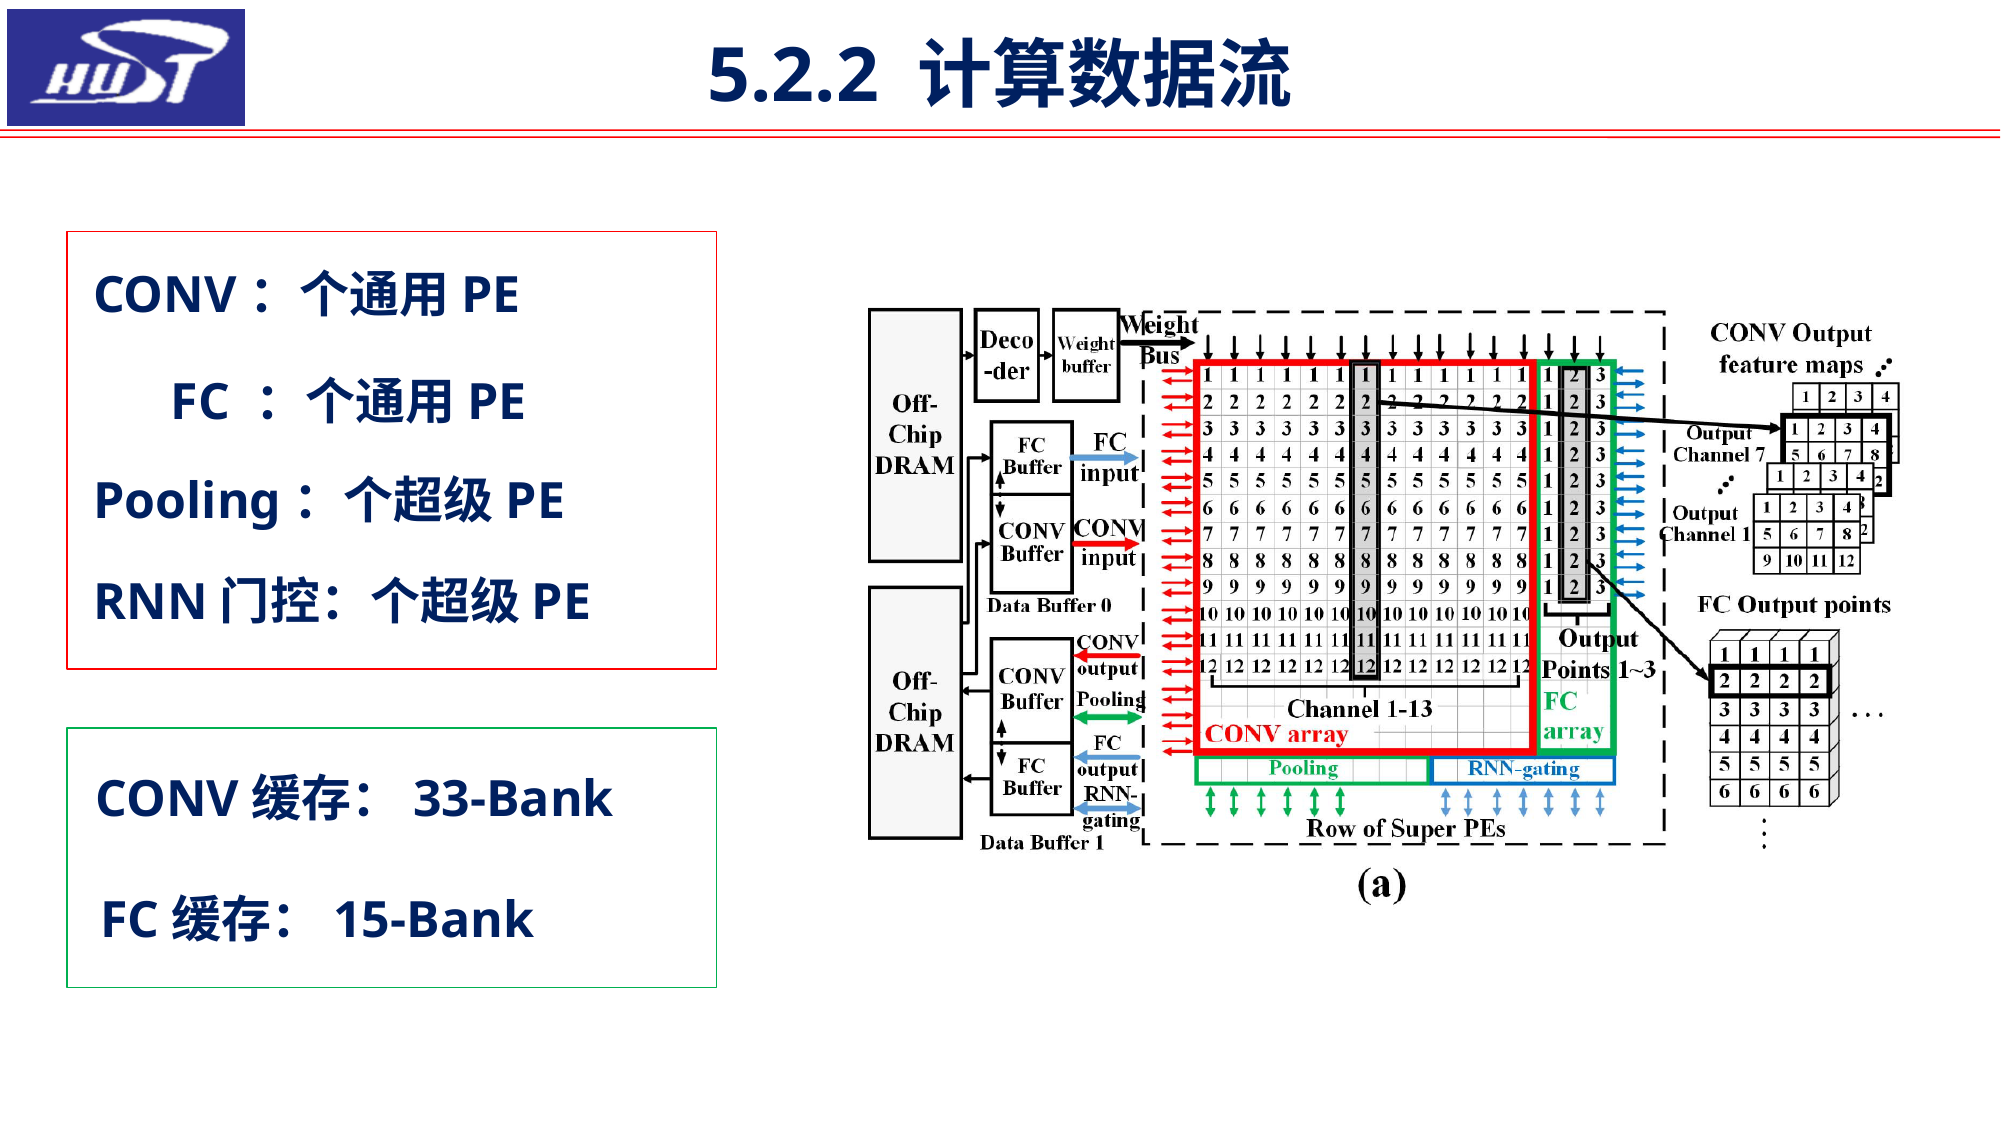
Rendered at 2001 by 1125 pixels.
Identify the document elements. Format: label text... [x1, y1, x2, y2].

text_box 5.2.2 计算数据流 [0, 19, 2000, 124]
text_box [66, 231, 717, 669]
picture [7, 9, 245, 19]
text_box [66, 727, 717, 988]
picture [846, 264, 1910, 913]
